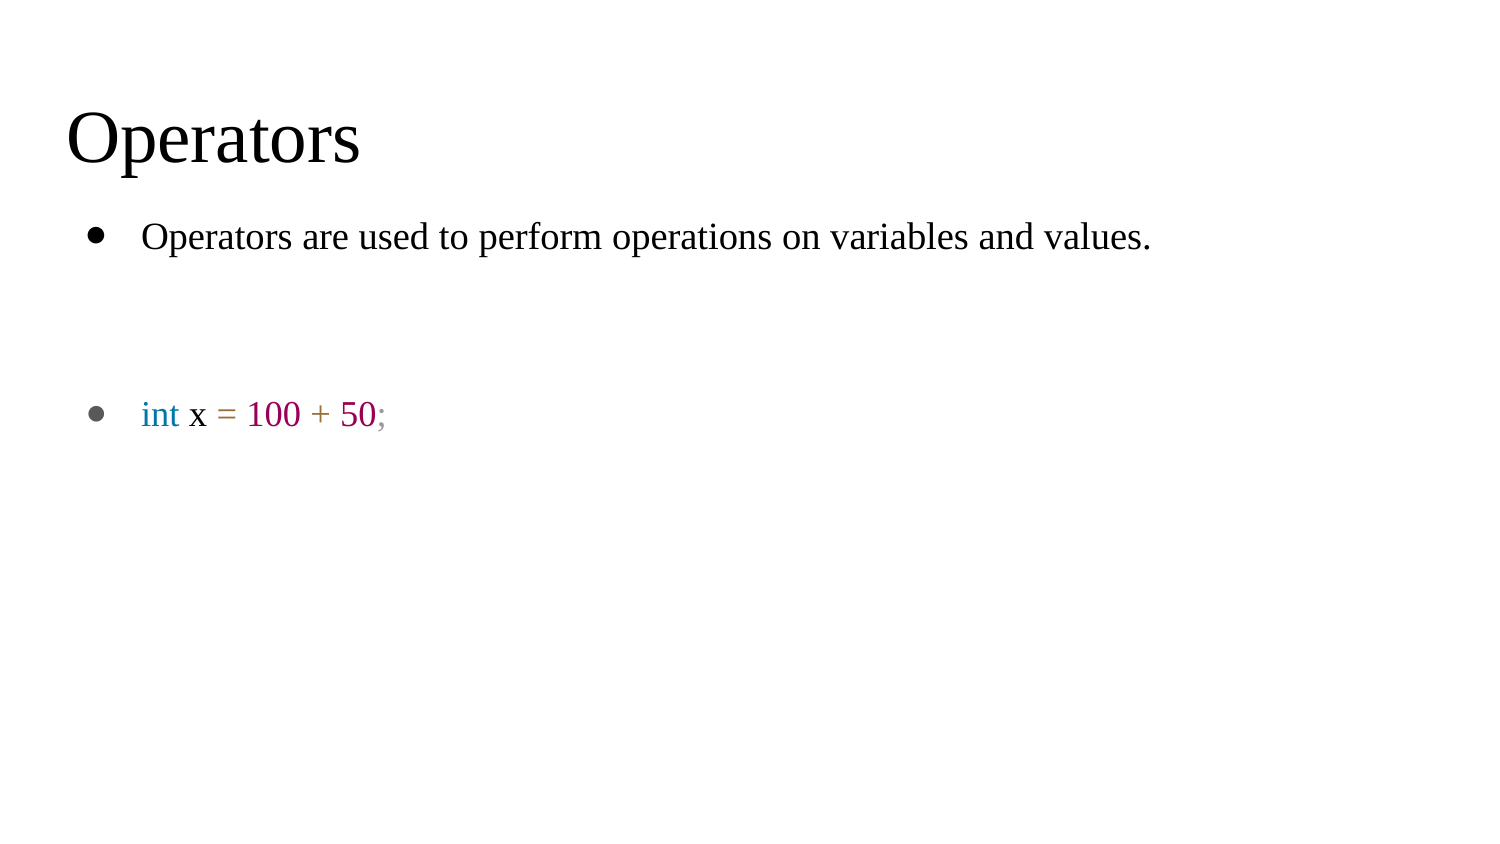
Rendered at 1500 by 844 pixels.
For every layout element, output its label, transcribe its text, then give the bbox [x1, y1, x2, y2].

list Operators are used to perform operations on variables and values. int x = 100 + 50; [51, 189, 1449, 750]
title Operators [51, 72, 1449, 167]
